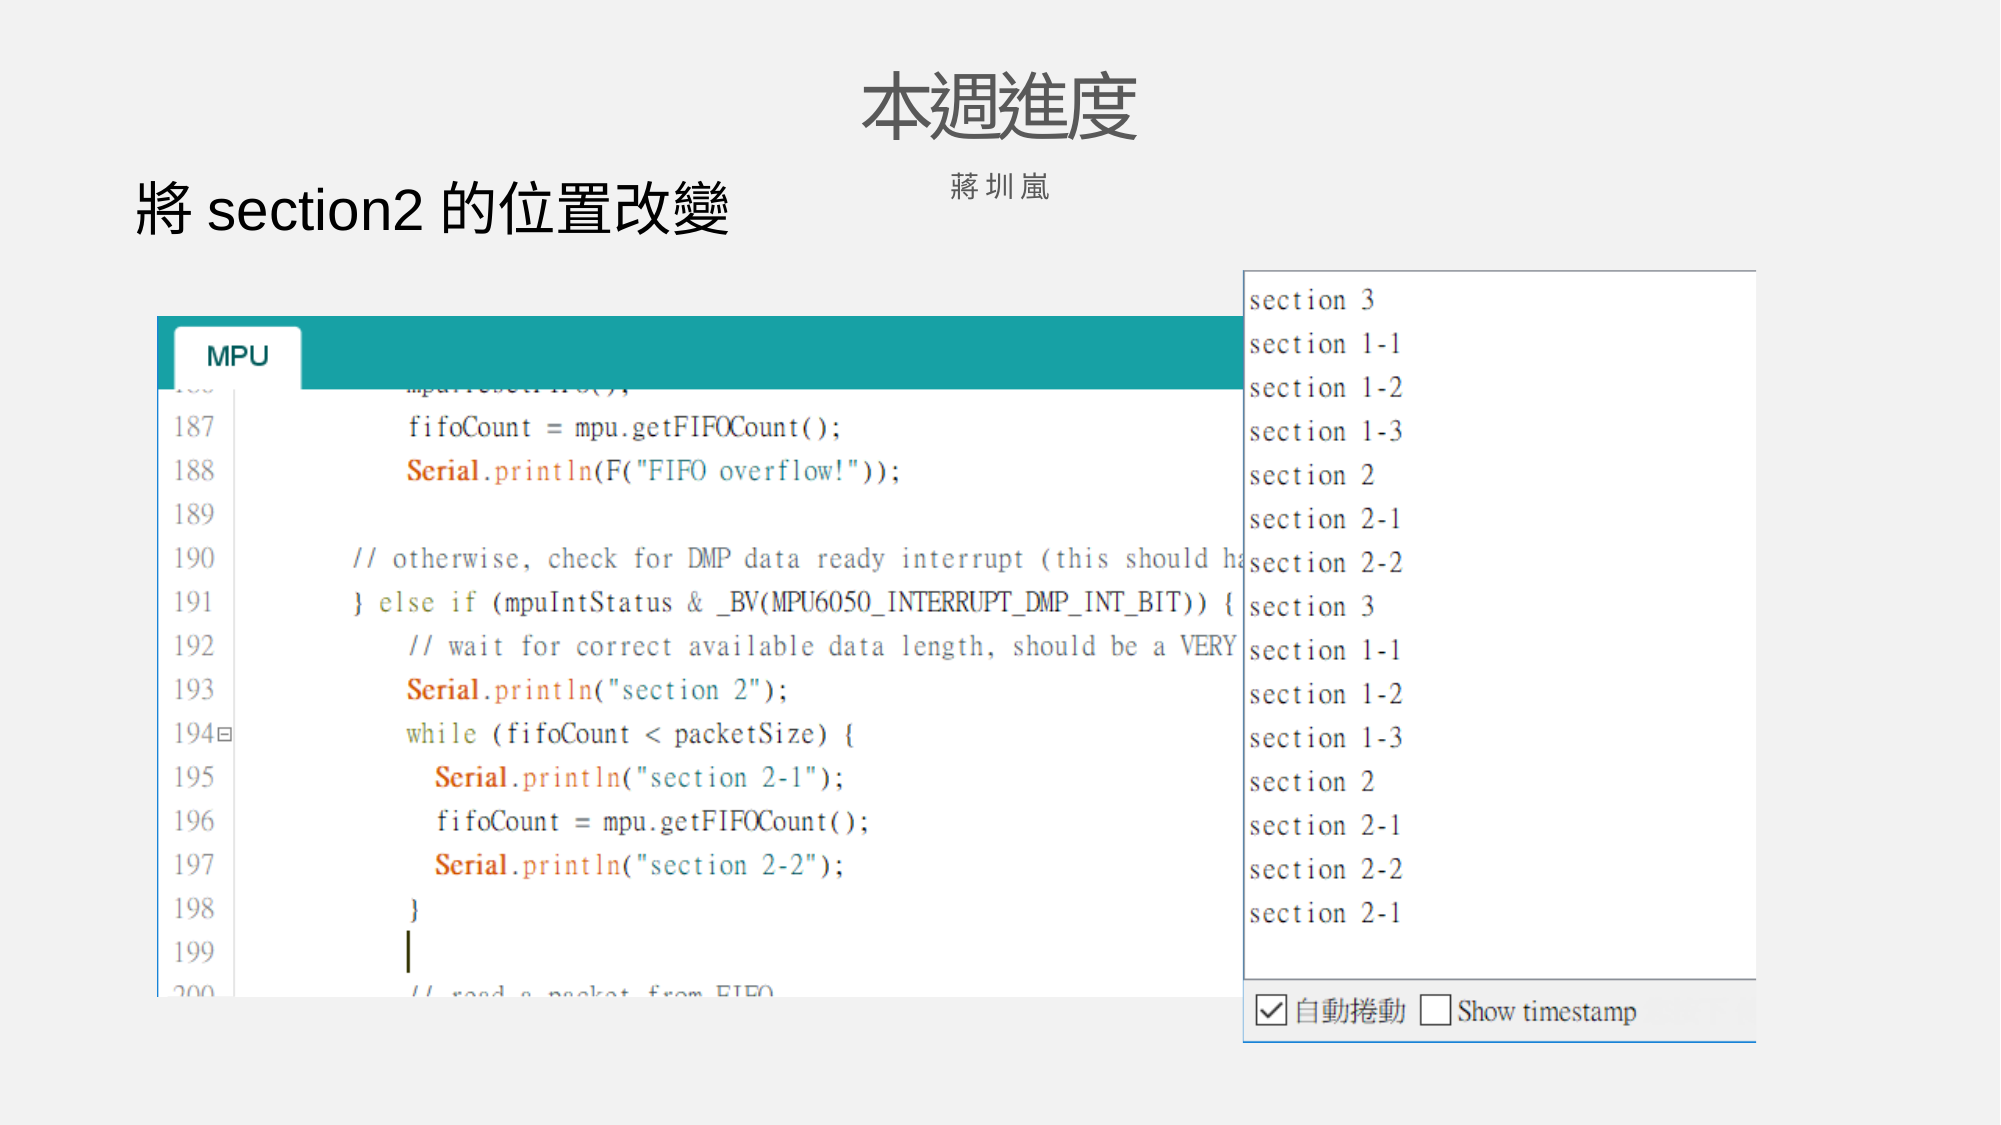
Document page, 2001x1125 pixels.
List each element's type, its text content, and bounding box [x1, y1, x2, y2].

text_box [573, 52, 1427, 214]
picture [157, 270, 1757, 1043]
text_box 將section2的位置改變 [120, 179, 1105, 245]
